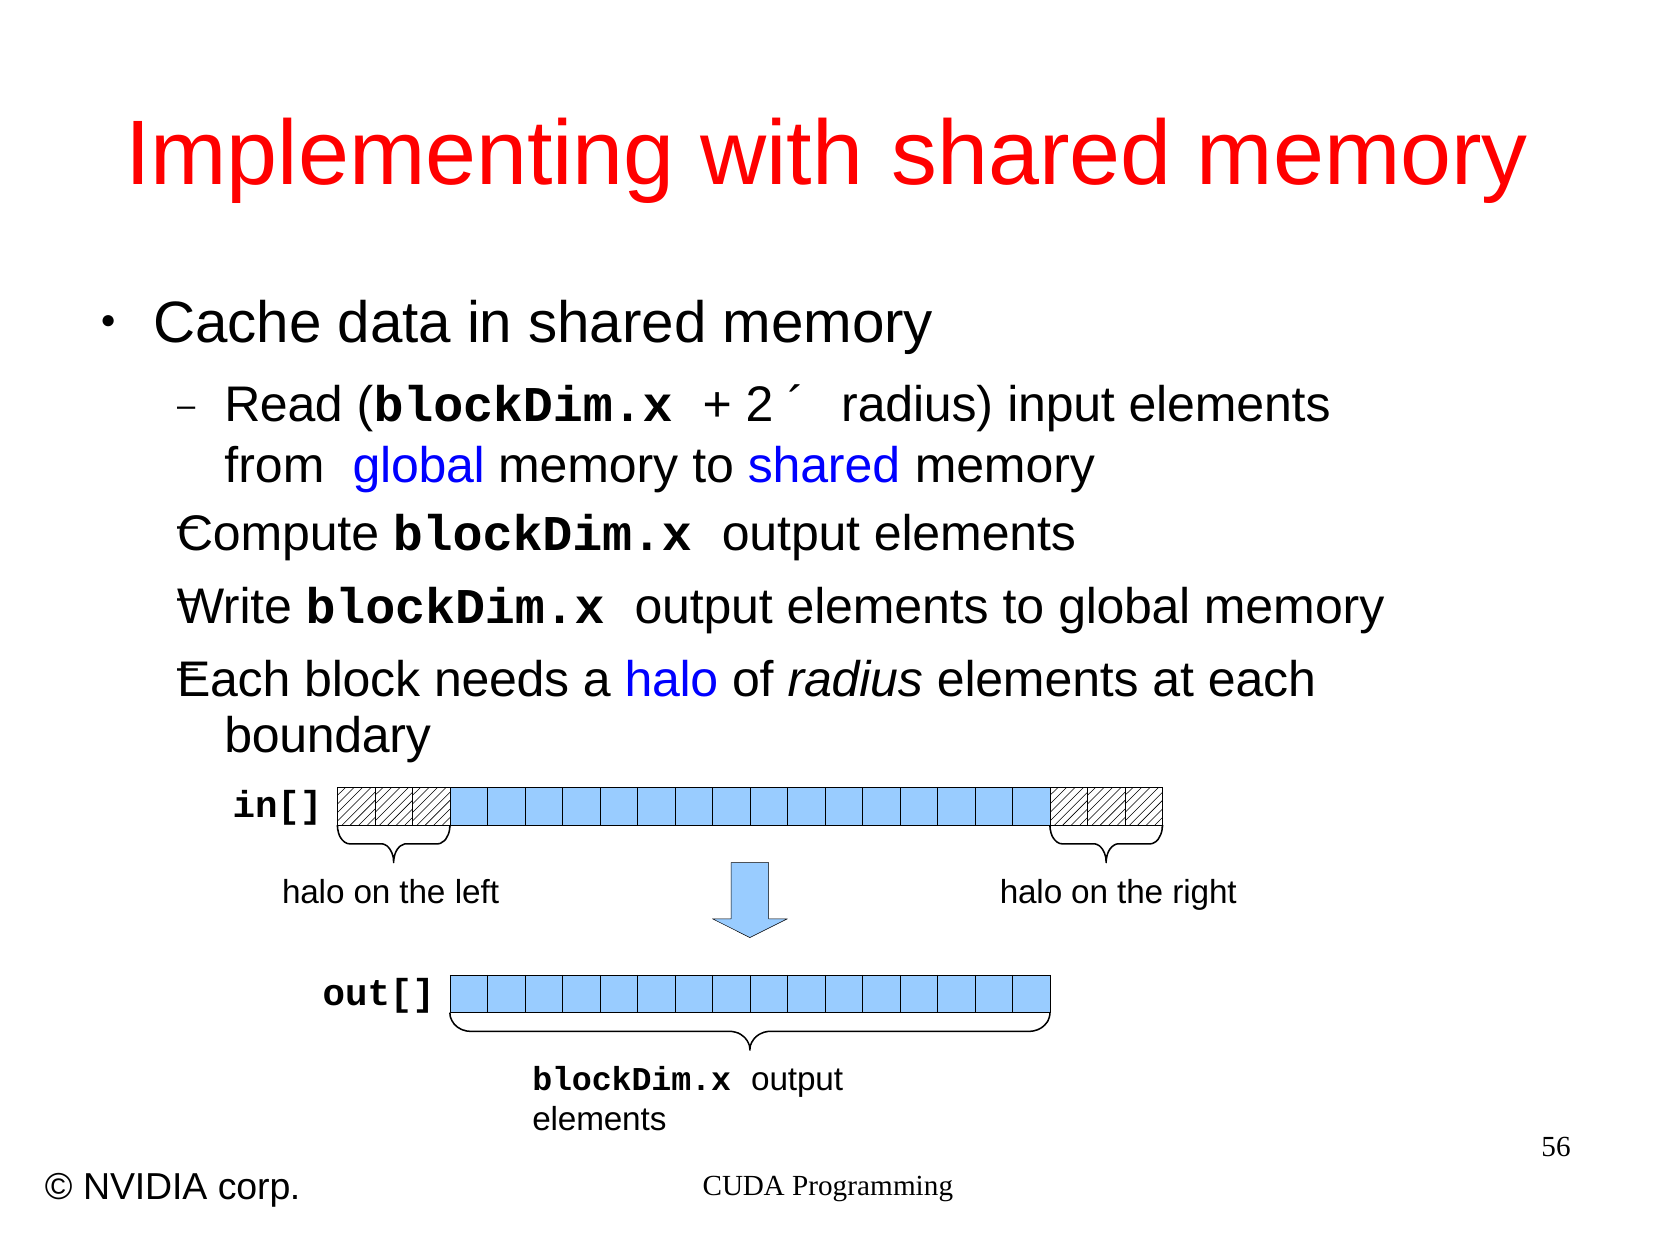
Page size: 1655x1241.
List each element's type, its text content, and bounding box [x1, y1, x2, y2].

table_header [938, 976, 975, 1012]
table_header [376, 788, 412, 825]
table_header [488, 788, 525, 825]
text_box [1050, 826, 1163, 863]
text_box ● [98, 300, 124, 335]
text_box – Read (blockDim.x + 2 ´ radius) input elements from global memory to shared memory Compute blockDim.x output elements Write blockDim.x output elements to global memory Each block needs a halo of radius elements at each boundary [174, 363, 1435, 763]
table_header [713, 976, 750, 1012]
table_header [526, 788, 562, 825]
text_box halo on the right [997, 867, 1241, 910]
table_header [1126, 788, 1162, 825]
table_header [413, 788, 450, 825]
table_header [938, 788, 975, 825]
table_header [751, 976, 787, 1012]
table_header [863, 976, 900, 1012]
title Implementing with shared memory [123, 90, 1529, 301]
table_header [1051, 788, 1087, 825]
table_header [826, 788, 862, 825]
table_header [826, 976, 862, 1012]
table_header [713, 788, 750, 825]
table_header [338, 788, 375, 825]
table_header [788, 788, 825, 825]
text_box [712, 862, 788, 938]
table_header [1088, 788, 1125, 825]
text_box Cache data in shared memory [151, 282, 937, 355]
table_header [451, 788, 487, 825]
table_header [976, 788, 1012, 825]
table_header [601, 976, 637, 1012]
table_header [451, 976, 487, 1012]
table_header [901, 976, 937, 1012]
text_box halo on the left [279, 867, 503, 910]
table_header [788, 976, 825, 1012]
table_header [863, 788, 900, 825]
table_header [676, 788, 712, 825]
table_header [638, 788, 675, 825]
table_header [751, 788, 787, 825]
table_header [526, 976, 562, 1012]
table_header [563, 788, 600, 825]
table_header [601, 788, 637, 825]
table_header [901, 788, 937, 825]
table_header [976, 976, 1012, 1012]
table_header [1013, 788, 1050, 825]
table_header [1013, 976, 1050, 1012]
text_box out[] [320, 965, 438, 1013]
table_header [676, 976, 712, 1012]
text_box blockDim.x output elements CUDA Programming [530, 1055, 981, 1202]
text_box © NVIDIA corp. [42, 1160, 302, 1208]
text_box 56 [1539, 1124, 1573, 1162]
table_header [488, 976, 525, 1012]
table_header [563, 976, 600, 1012]
text_box in[] [230, 778, 325, 826]
table_header [638, 976, 675, 1012]
text_box [449, 1013, 1050, 1051]
text_box [337, 826, 451, 863]
